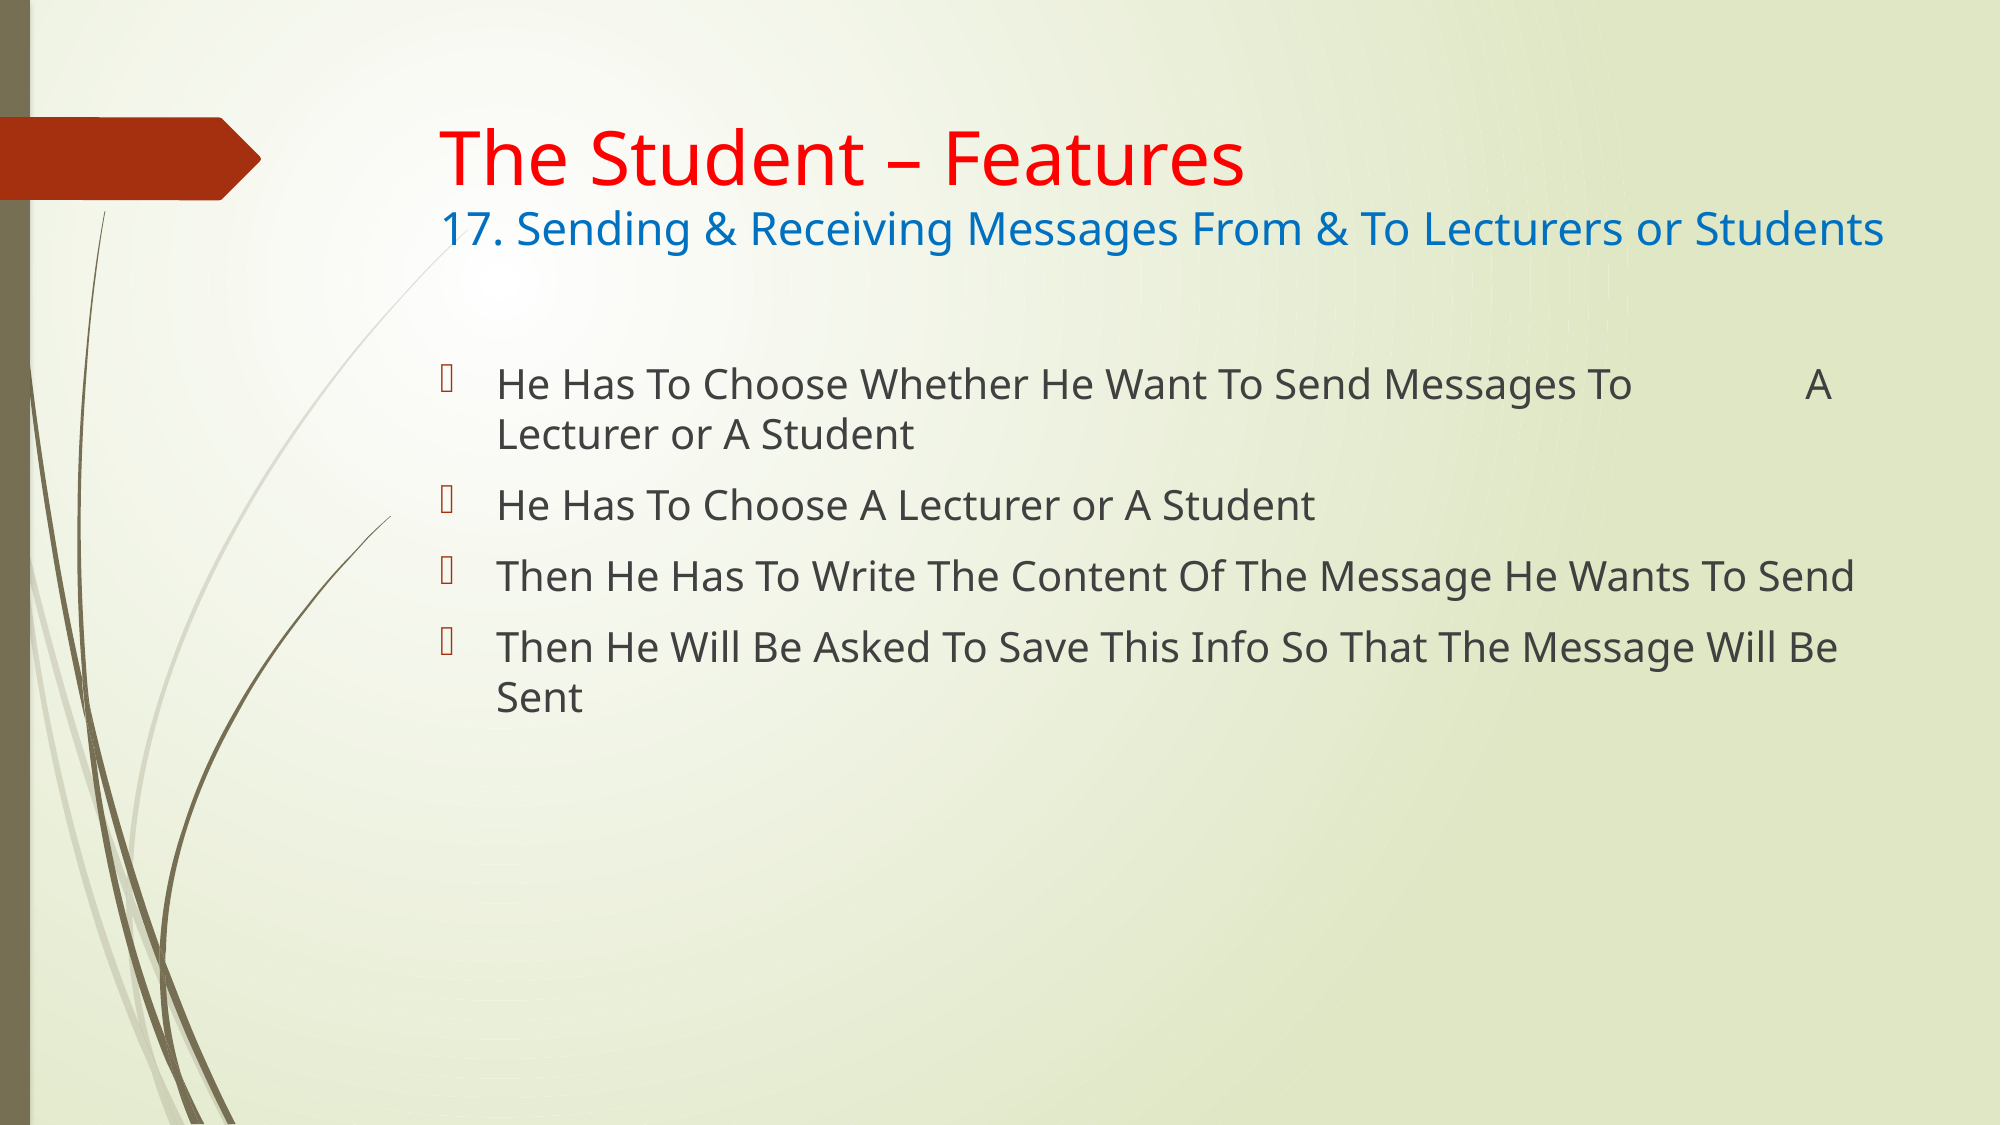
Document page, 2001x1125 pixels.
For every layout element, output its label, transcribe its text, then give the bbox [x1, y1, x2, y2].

title The Student – Features 17. Sending & Receiving Messages From & To Lecturers or Students [424, 102, 1983, 313]
list He Has To Choose Whether He Want To Send Messages To A Lecturer or A Student He Has To Choose A Lecturer or A Student Then He Has To Write The Content Of The Message He Wants To Send Then He Will Be Asked To Save This Info So That The Message Will Be Sent [424, 350, 1888, 970]
